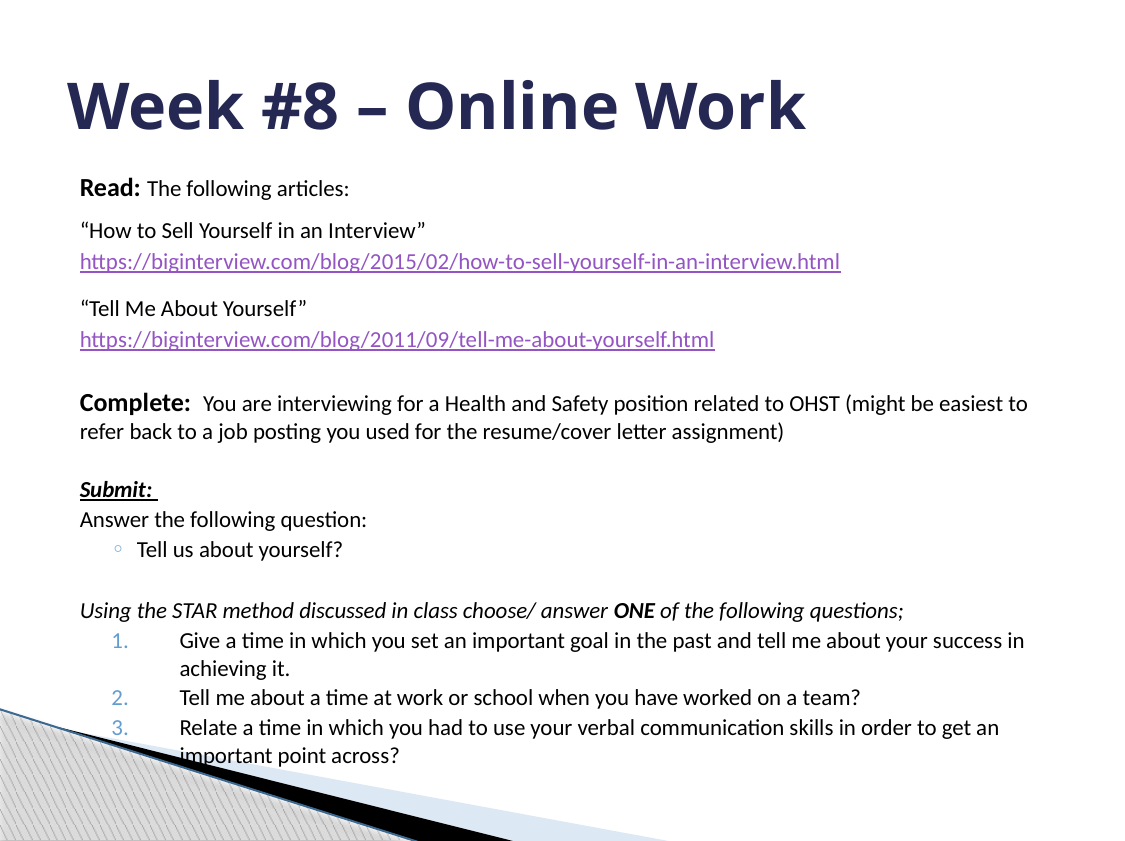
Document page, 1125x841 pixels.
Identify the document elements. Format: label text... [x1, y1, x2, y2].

title Week #8 – Online Work [56, 33, 1069, 174]
list Read: The following articles: “How to Sell Yourself in an Interview” https://biginterview.com/blog/2015/02/how-to-sell-yourself-in-an-interview.html “Tell Me About Yourself” https://biginterview.com/blog/2011/09/tell-me-about-yourself.html Complete: You are interviewing for a Health and Safety position related to OHST (might be easiest to refer back to a job posting you used for the resume/cover letter assignment) Submit: Answer the following question: Tell us about yourself? Using the STAR method discussed in class choose/ answer ONE of the following questions; Give a time in which you set an important goal in the past and tell me about your success in achieving it. Tell me about a time at work or school when you have worked on a team? Relate a time in which you had to use your verbal communication skills in order to get an important point across? [56, 174, 1069, 777]
